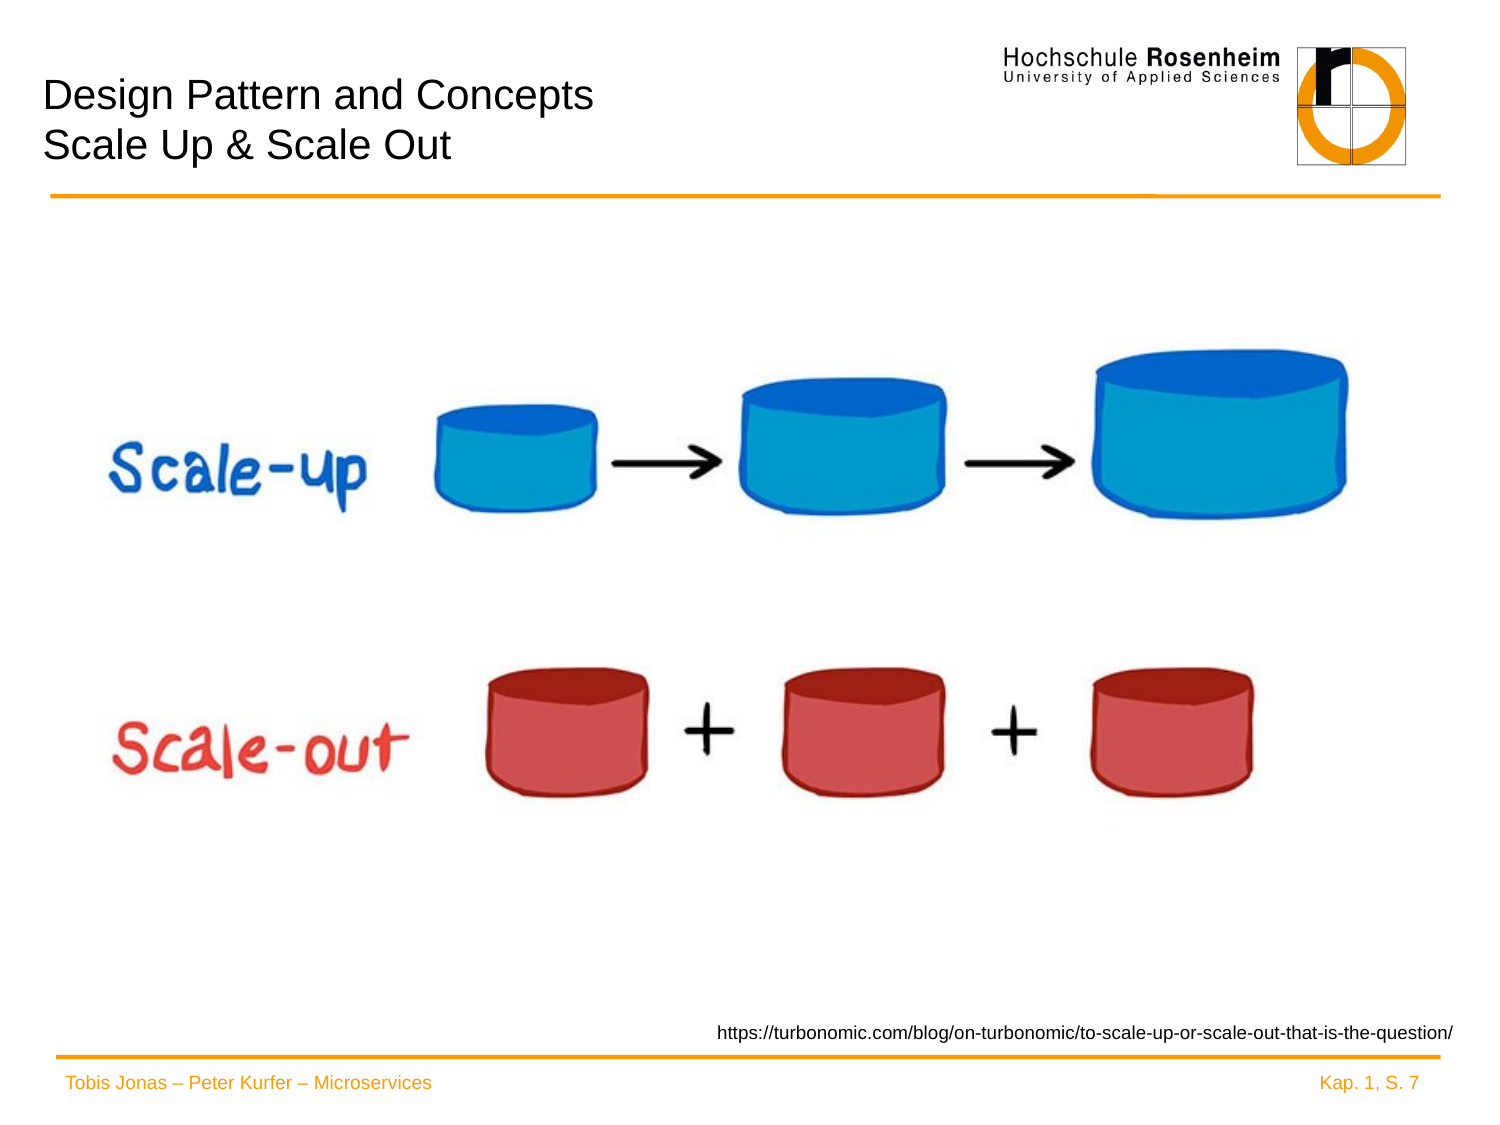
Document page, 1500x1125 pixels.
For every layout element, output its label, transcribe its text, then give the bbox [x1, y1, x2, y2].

picture [1003, 45, 1407, 167]
text_box https://turbonomic.com/blog/on-turbonomic/to-scale-up-or-scale-out-that-is-the-question/ [702, 1012, 1468, 1051]
title Design Pattern and Concepts Scale Up & Scale Out [42, 43, 978, 169]
picture [95, 335, 1360, 831]
